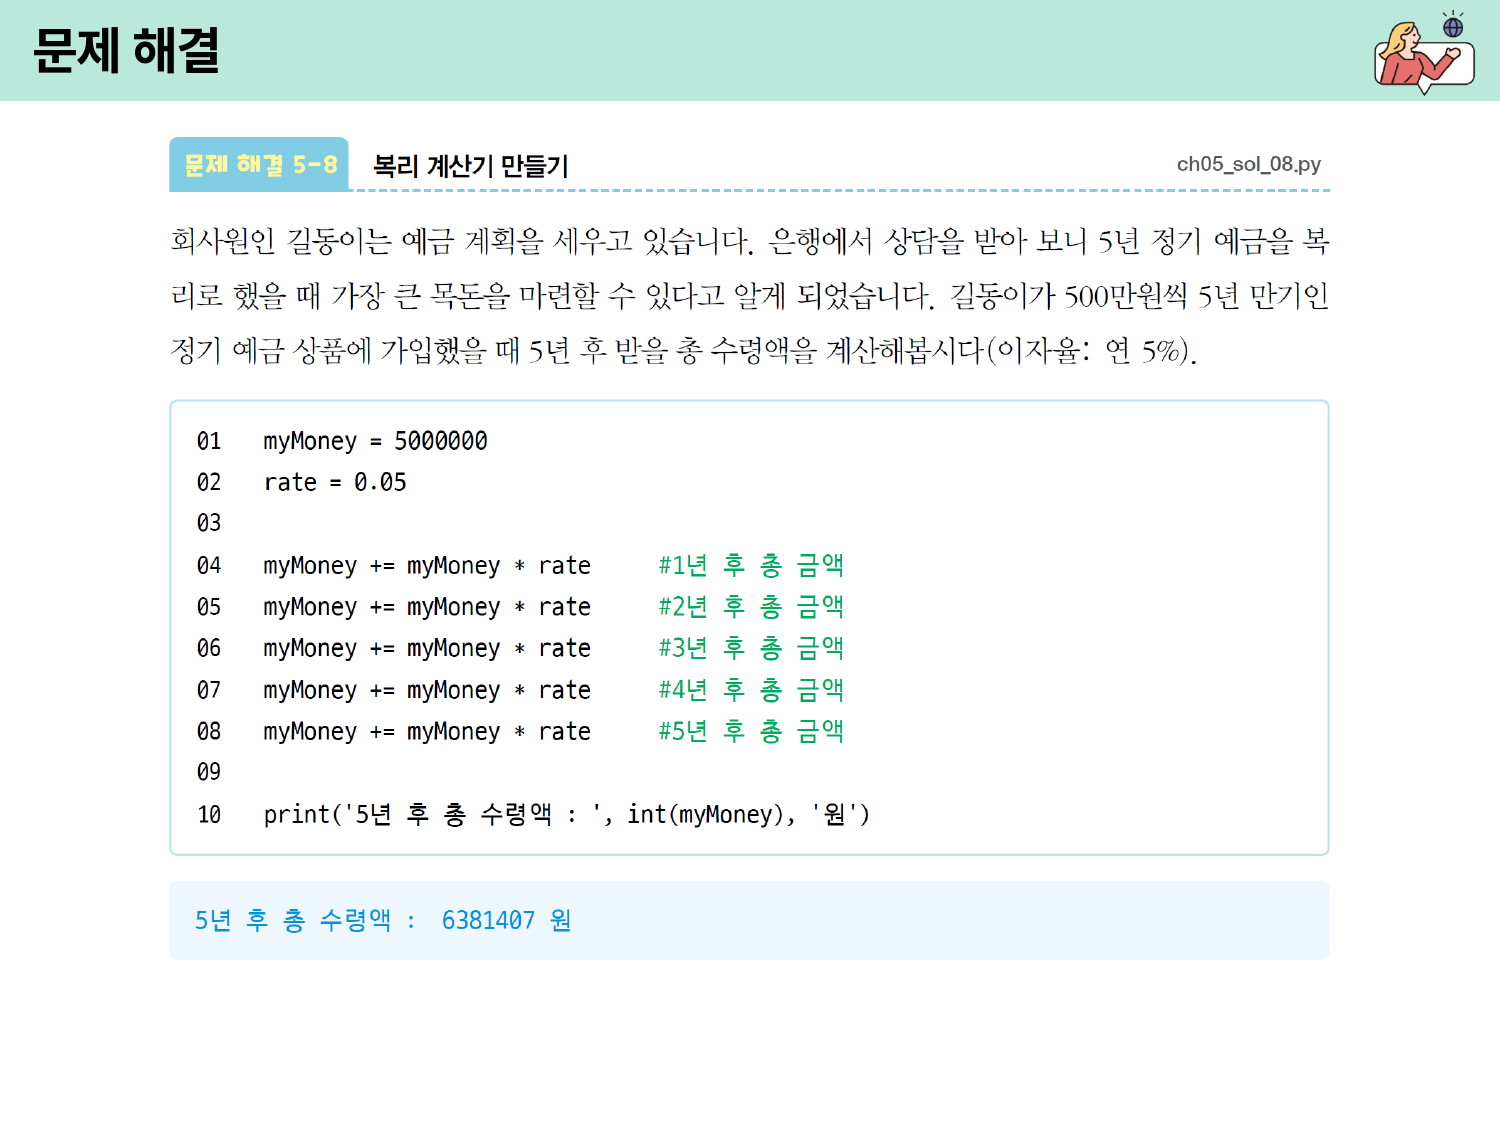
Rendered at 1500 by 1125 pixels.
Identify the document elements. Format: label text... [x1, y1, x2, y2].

title 문제 해결 [17, 10, 1295, 89]
picture [1359, 0, 1500, 97]
picture [168, 136, 1332, 967]
